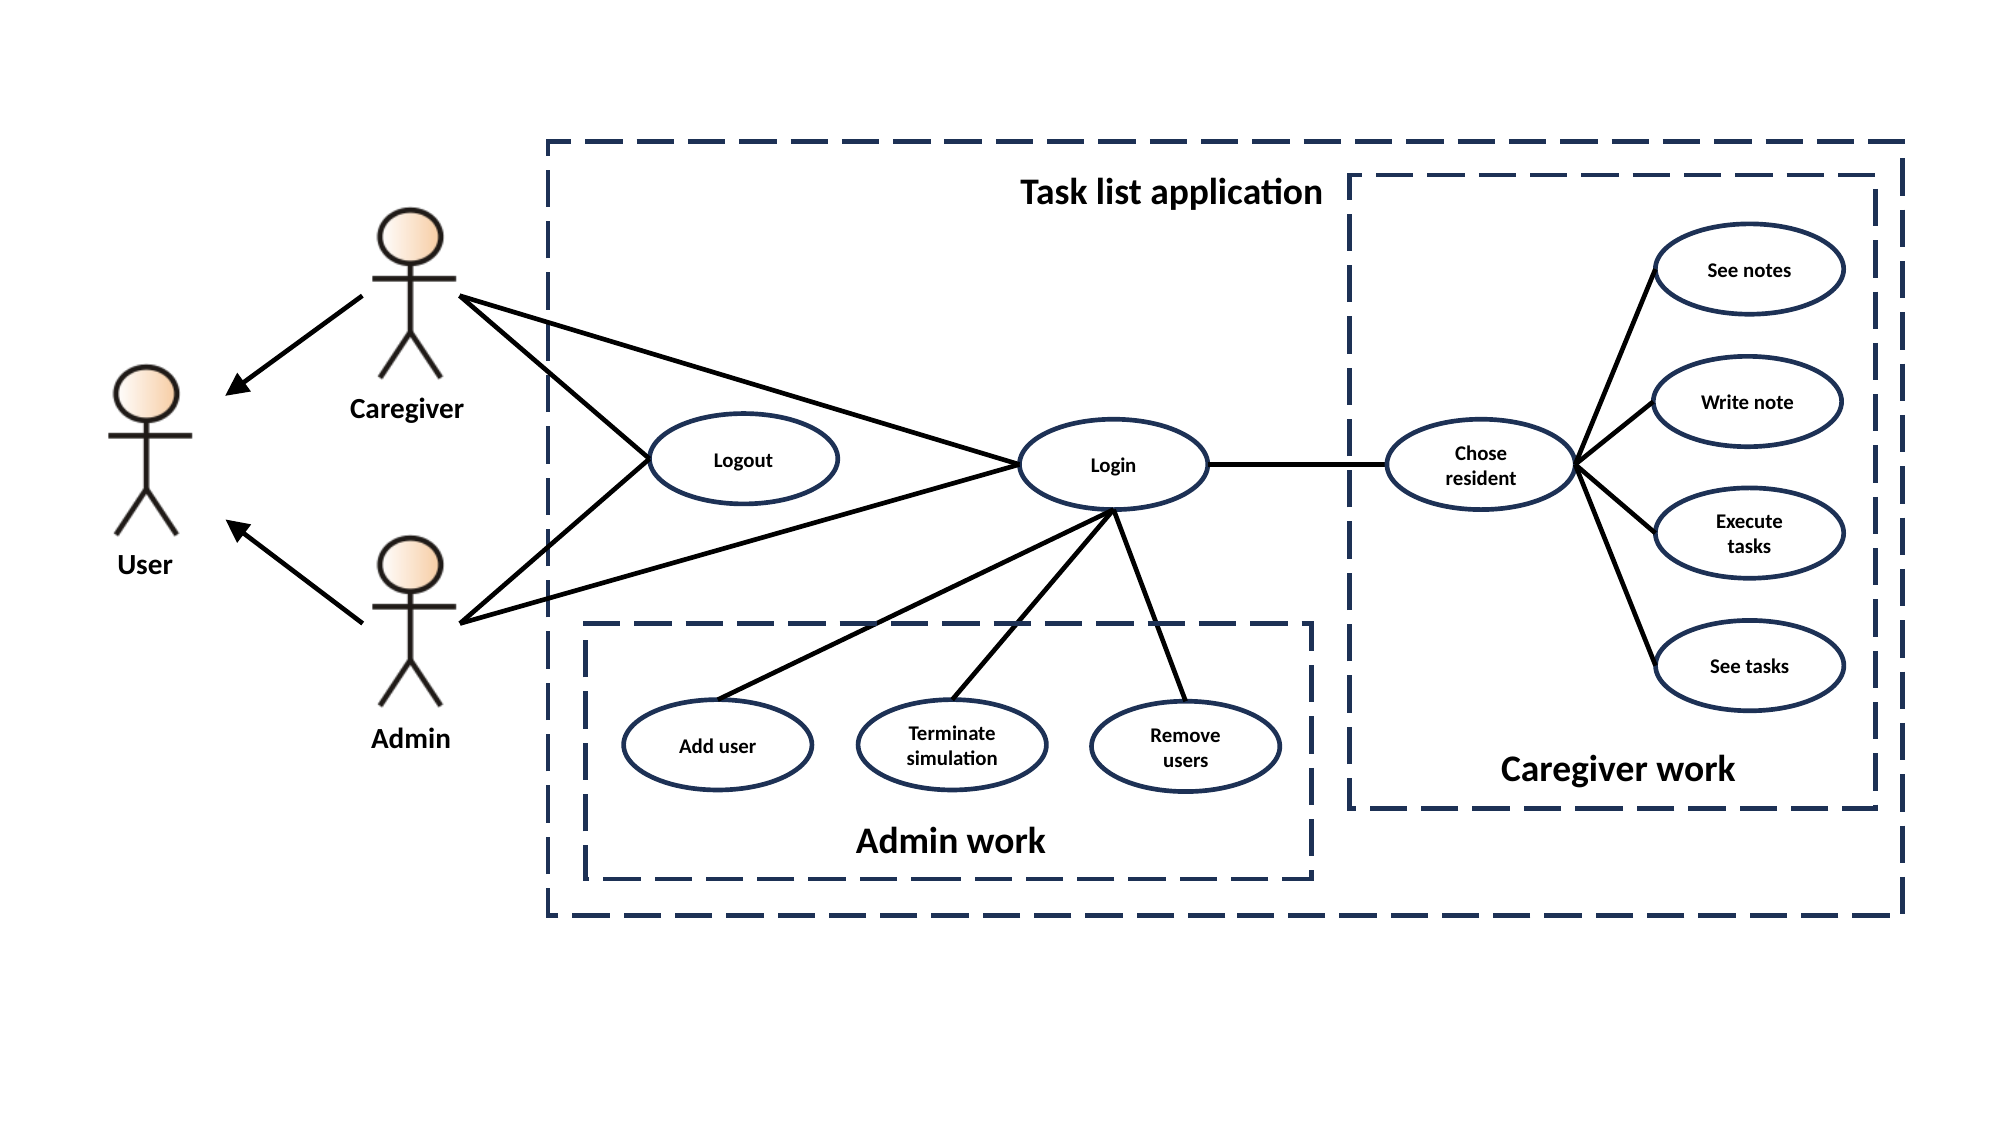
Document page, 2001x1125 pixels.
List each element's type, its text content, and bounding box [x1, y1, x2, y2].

text_box Write note [1656, 355, 1843, 448]
text_box [585, 622, 1312, 880]
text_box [1575, 269, 1656, 464]
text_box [225, 295, 363, 396]
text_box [459, 458, 650, 624]
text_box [717, 509, 952, 700]
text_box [355, 528, 467, 763]
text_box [650, 295, 1020, 465]
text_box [459, 295, 650, 458]
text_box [98, 357, 196, 589]
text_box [952, 509, 1113, 700]
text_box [334, 200, 480, 433]
text_box See notes [1654, 222, 1845, 316]
text_box Login [1020, 418, 1209, 509]
text_box Caregiver work [1486, 736, 1751, 797]
text_box See tasks [1654, 619, 1845, 712]
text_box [225, 519, 363, 624]
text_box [1113, 509, 1186, 702]
text_box Task list application [1005, 159, 1339, 220]
text_box Chose resident [1385, 418, 1575, 511]
text_box [1348, 174, 1877, 810]
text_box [1575, 464, 1656, 666]
text_box Execute tasks [1656, 486, 1845, 580]
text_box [1575, 401, 1654, 464]
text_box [650, 465, 1020, 624]
text_box [547, 140, 1904, 916]
text_box Admin work [841, 808, 1062, 869]
